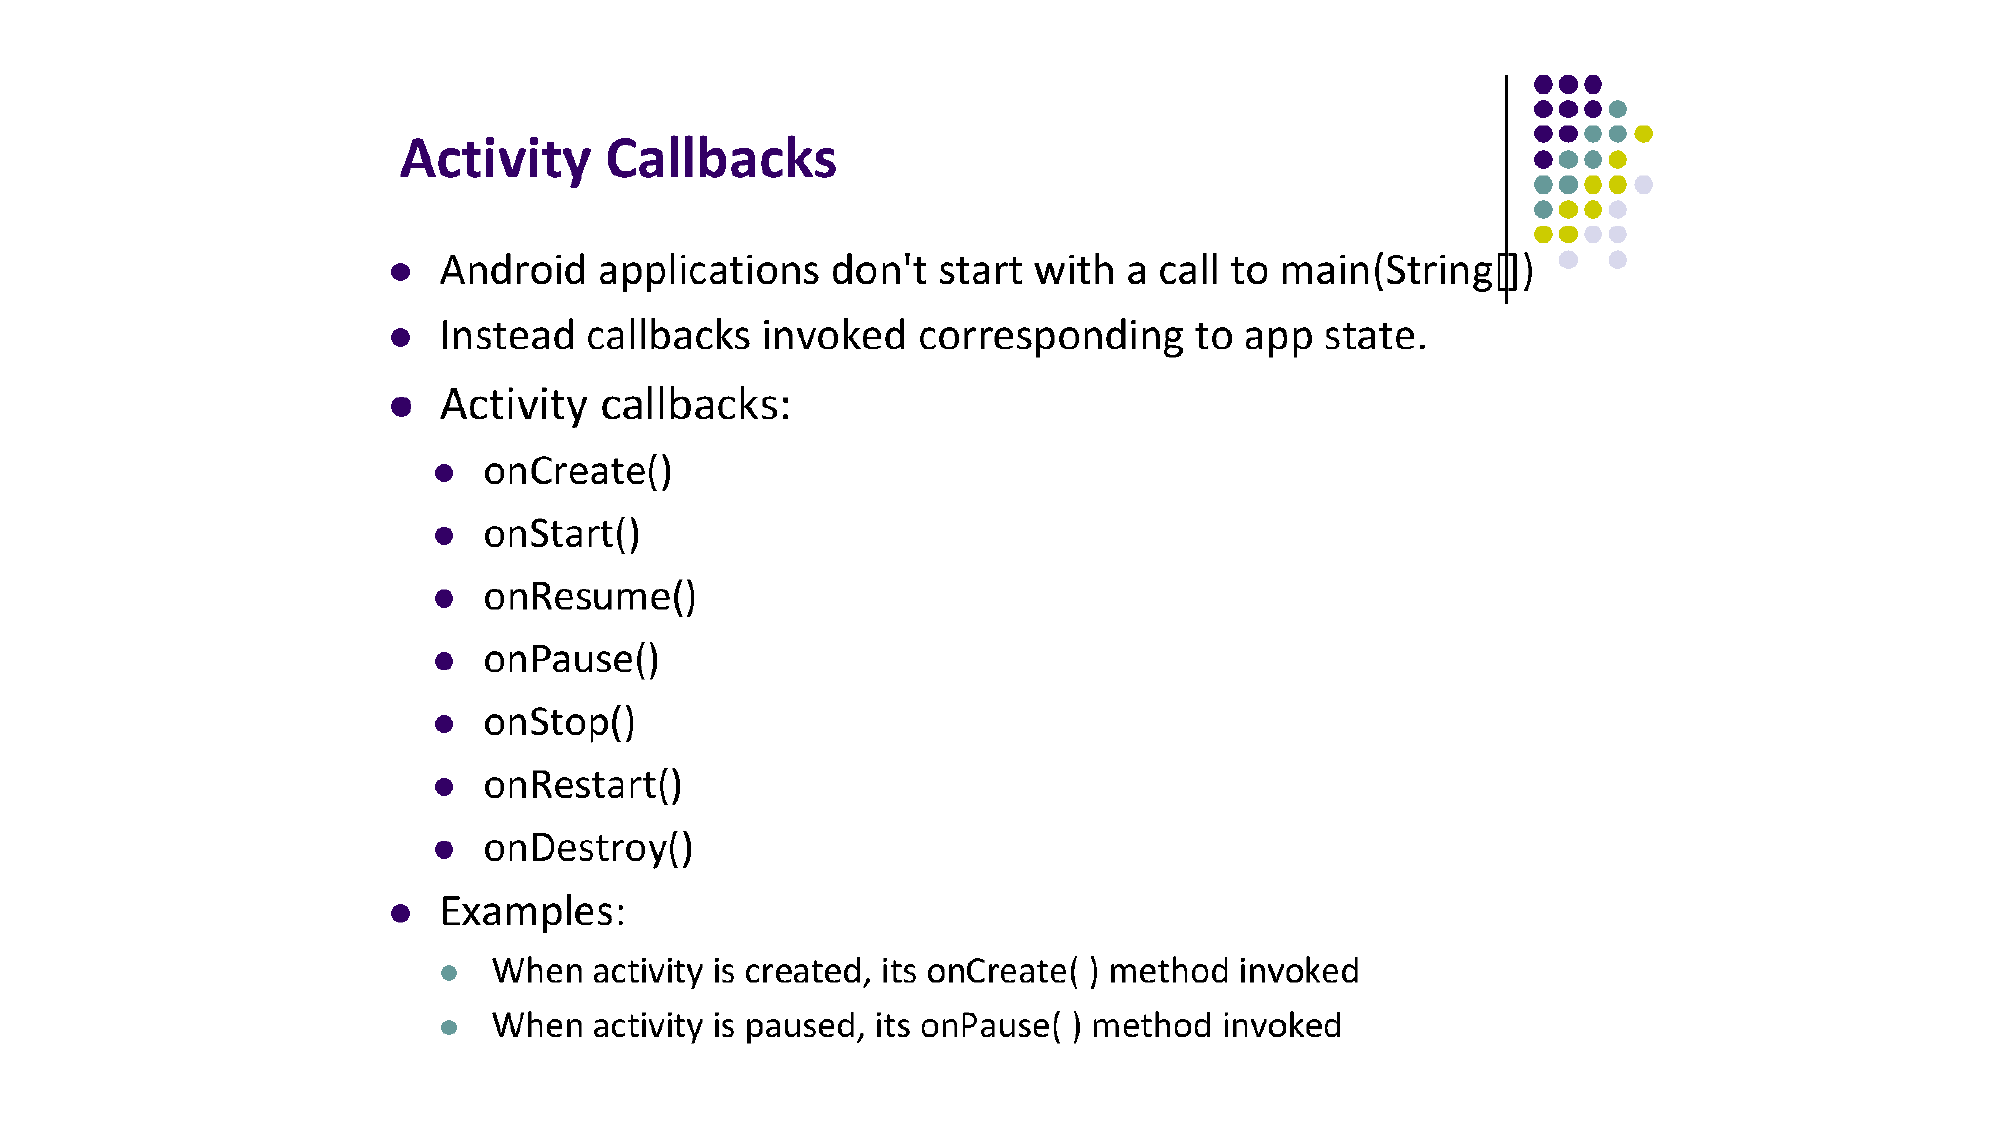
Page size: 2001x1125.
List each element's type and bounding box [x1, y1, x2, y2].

picture [249, 0, 1750, 1125]
